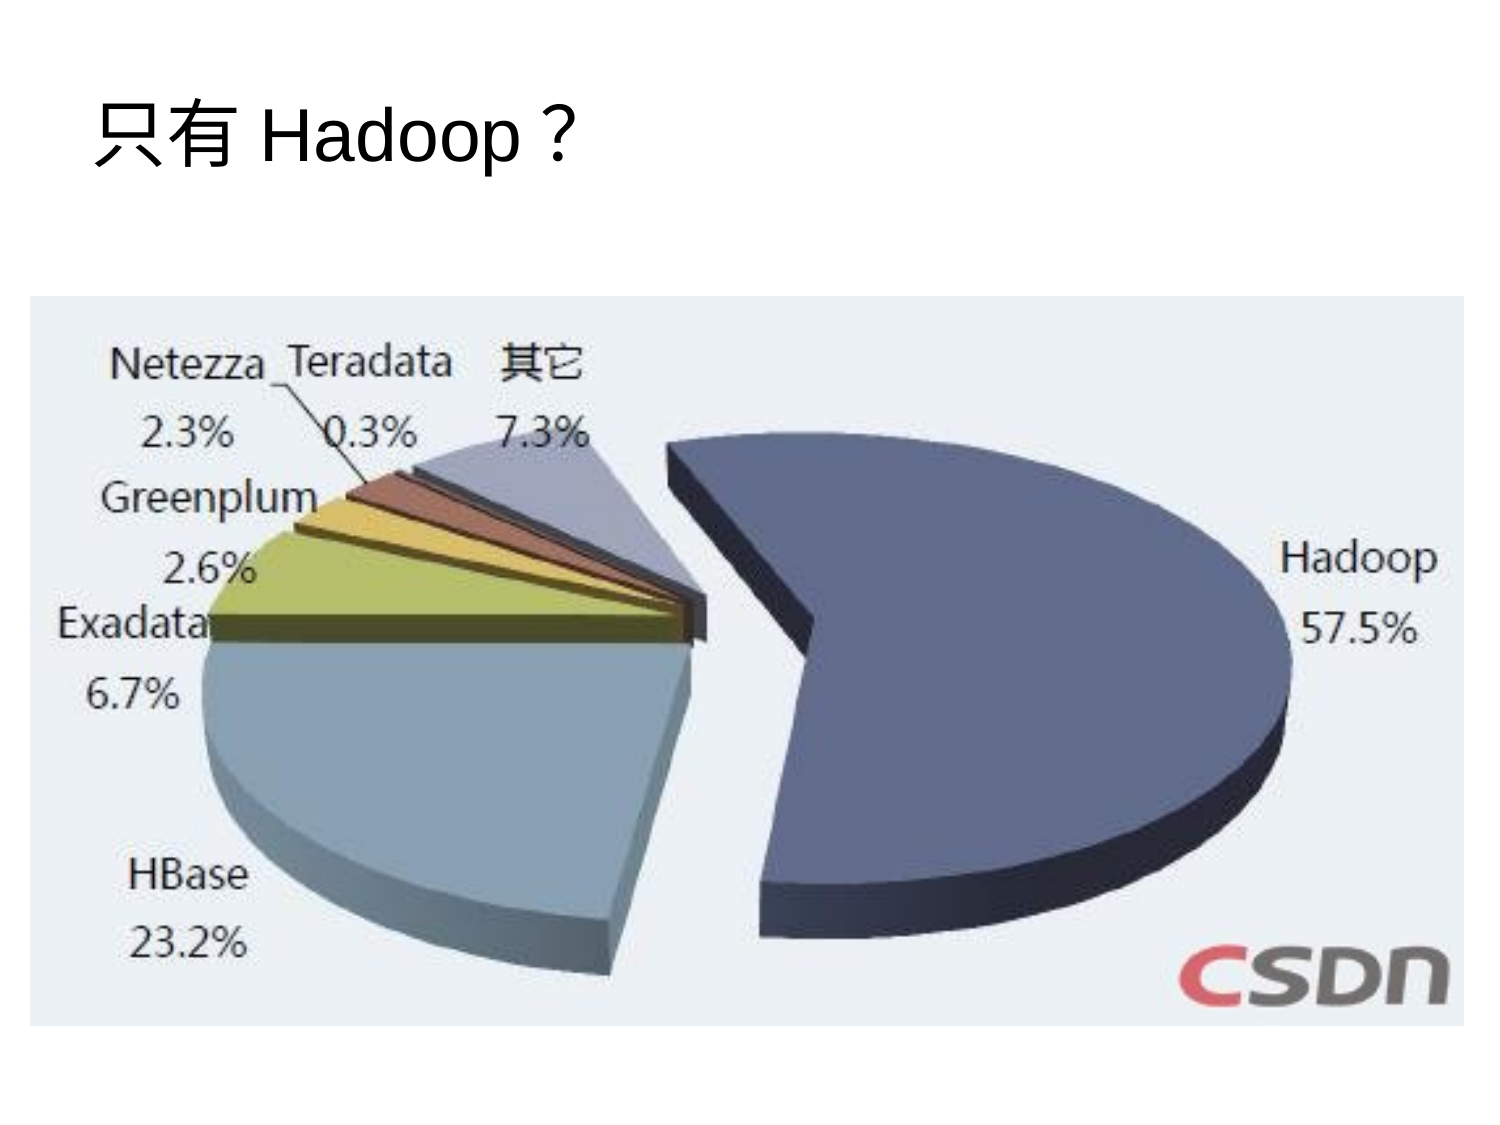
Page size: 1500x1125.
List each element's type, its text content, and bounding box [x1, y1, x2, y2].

title 只有Hadoop？ [76, 78, 1424, 185]
picture [30, 296, 1464, 1026]
